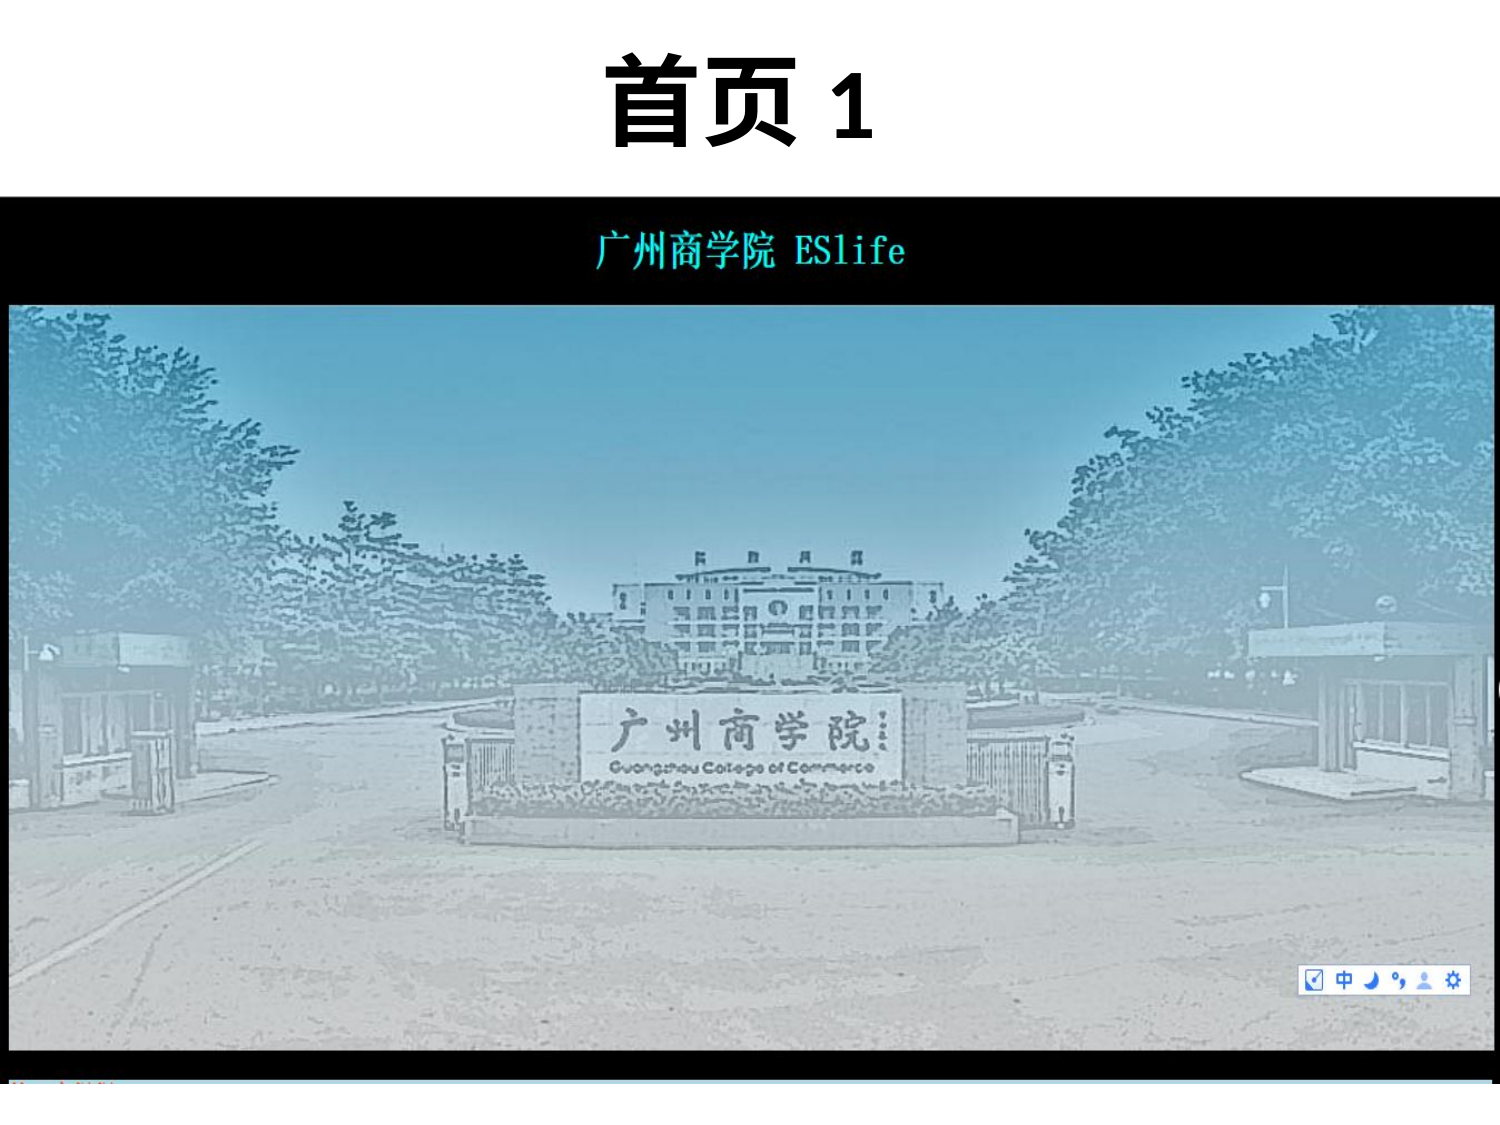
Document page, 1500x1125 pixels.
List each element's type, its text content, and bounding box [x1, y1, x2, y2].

text_box 首页1 [586, 30, 891, 166]
picture [0, 196, 1500, 1084]
